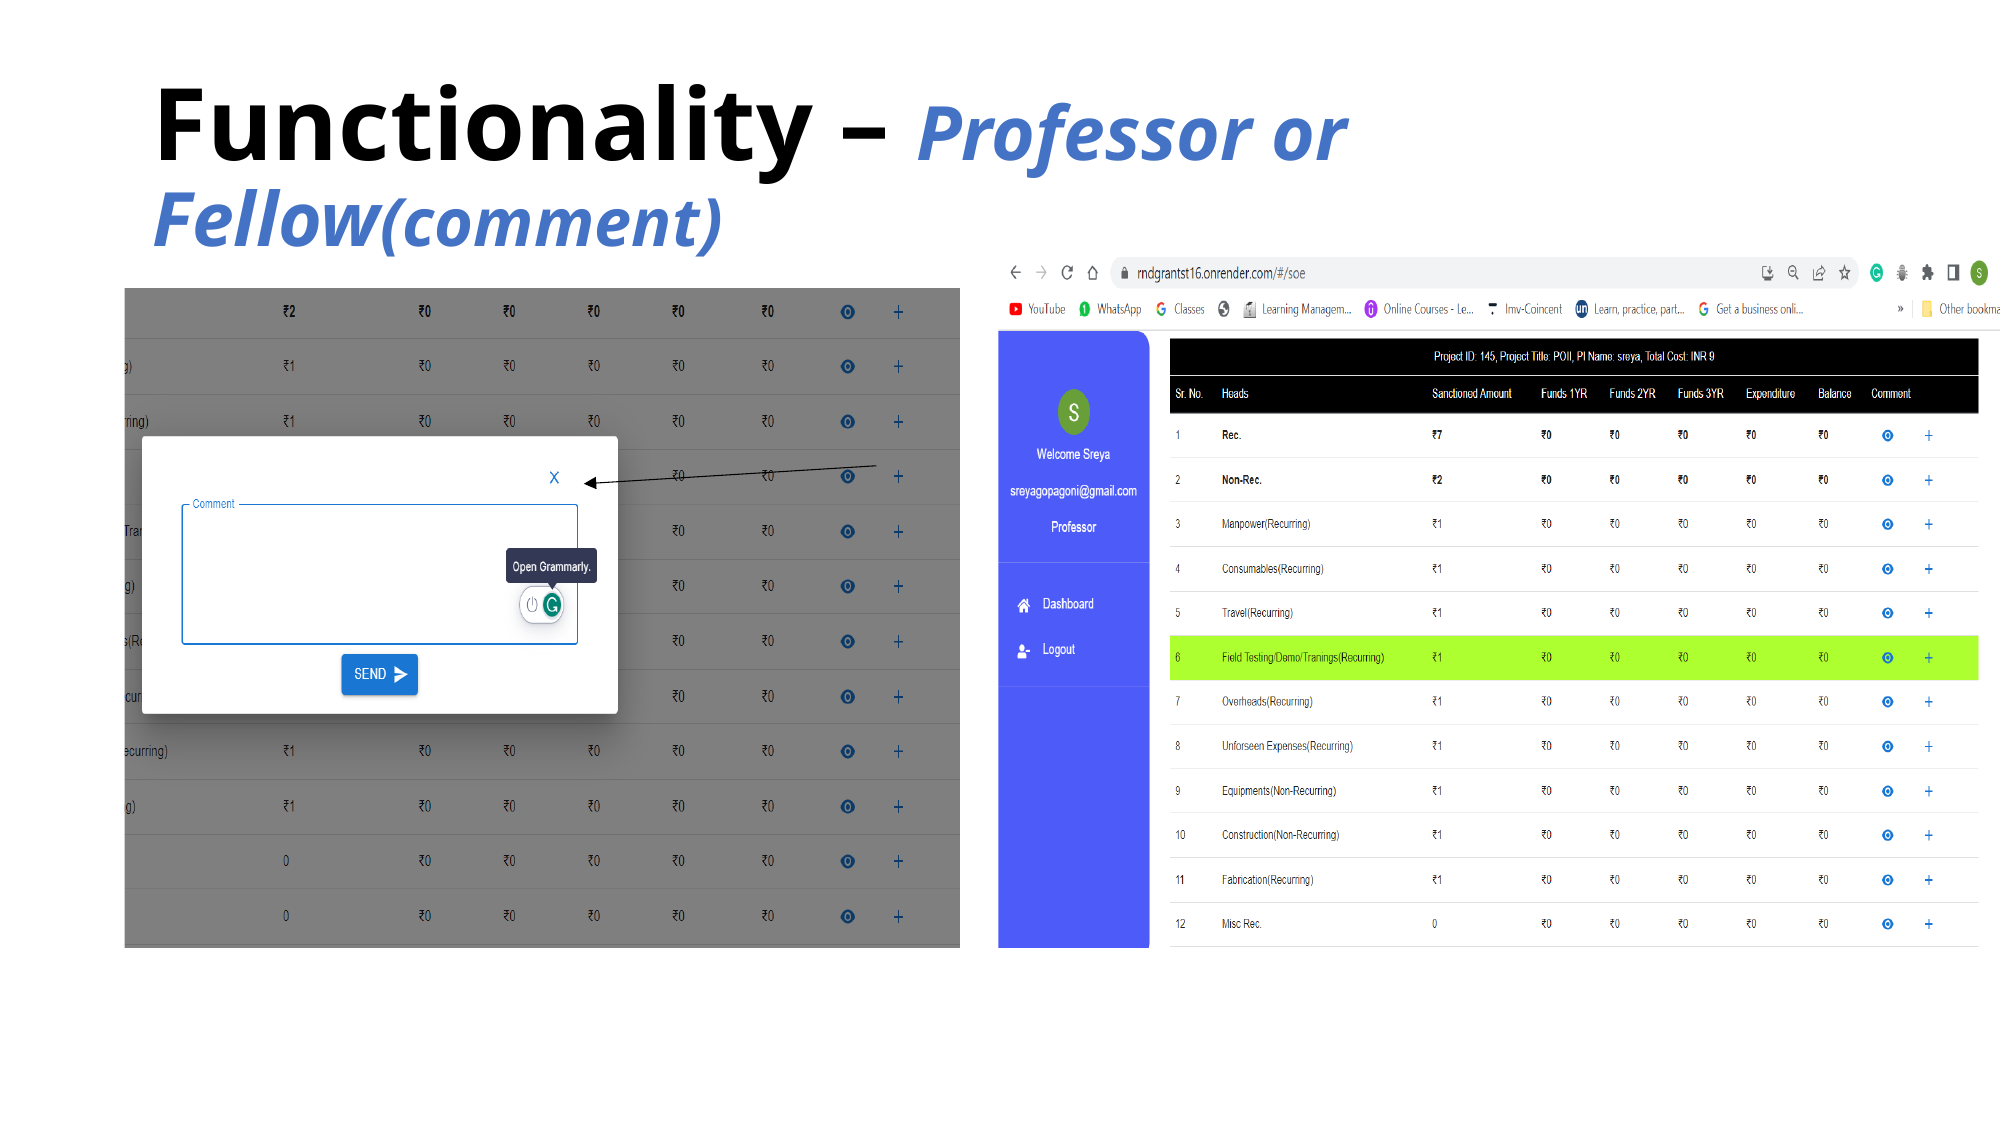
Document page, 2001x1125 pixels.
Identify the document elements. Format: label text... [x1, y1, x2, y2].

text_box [583, 465, 877, 484]
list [124, 288, 960, 948]
title Functionality – Professor or Fellow(comment) [137, 59, 1863, 278]
picture [998, 257, 2000, 948]
